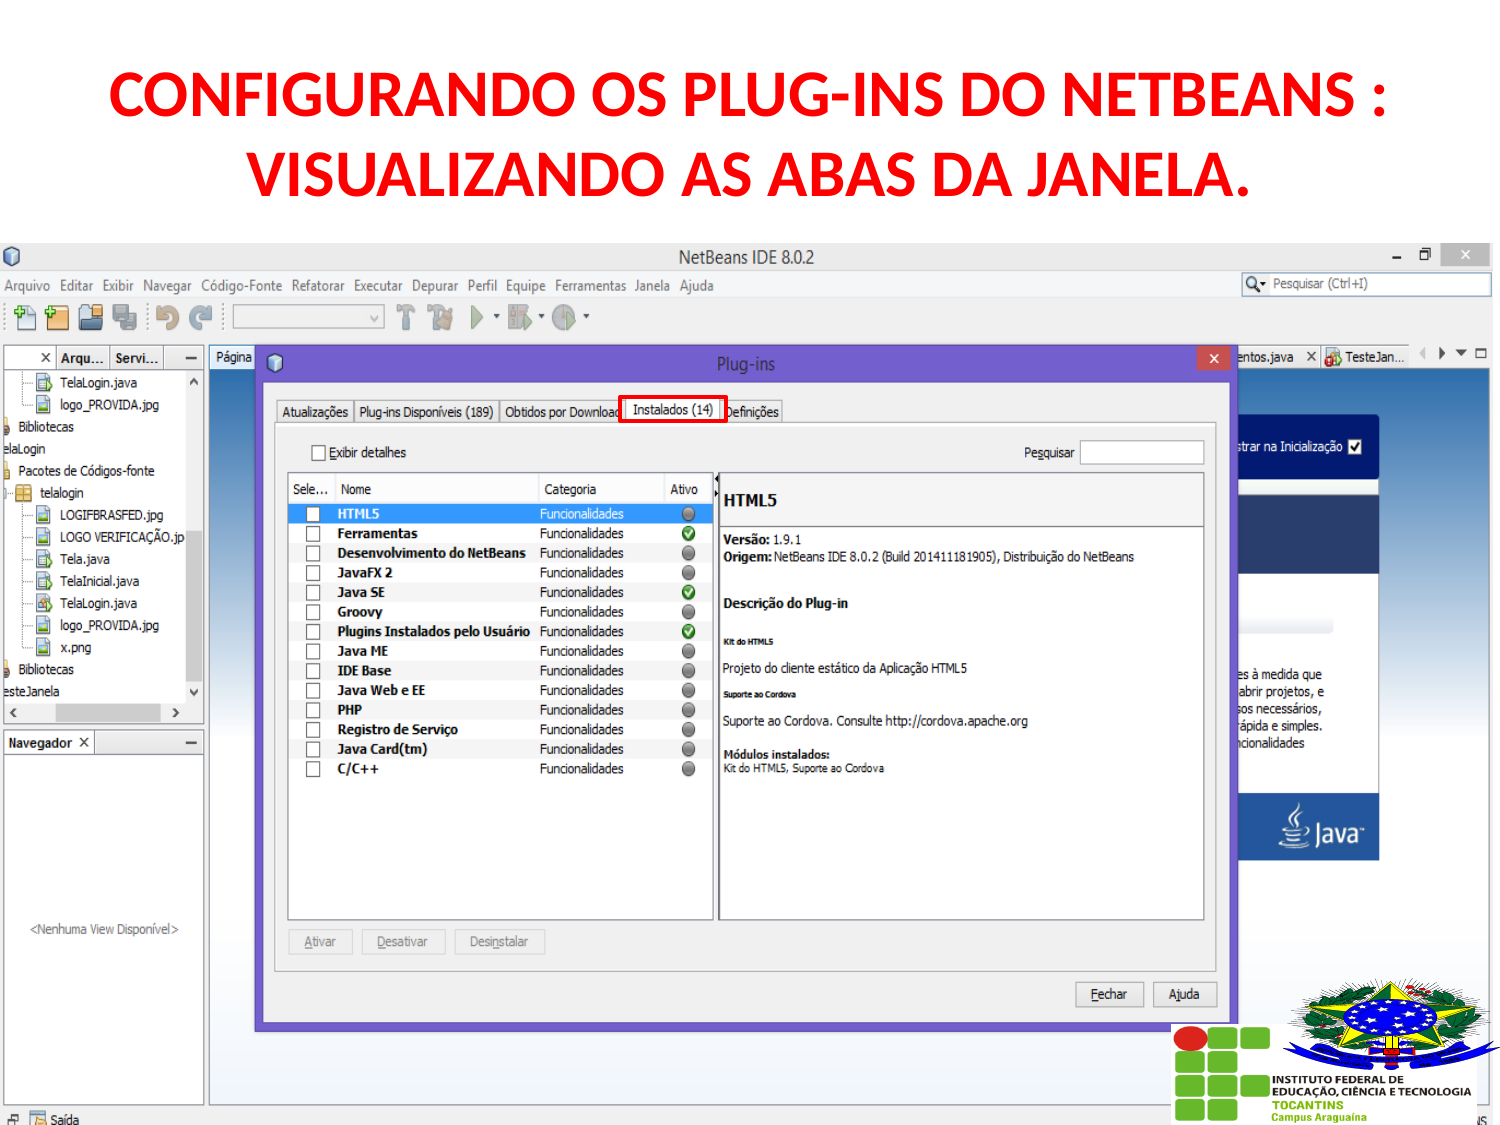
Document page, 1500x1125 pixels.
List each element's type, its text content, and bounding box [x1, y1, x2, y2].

picture [0, 243, 1500, 1125]
text_box CONFIGURANDO OS PLUG-INS DO NETBEANS : VISUALIZANDO AS ABAS DA JANELA. [0, 42, 1500, 218]
